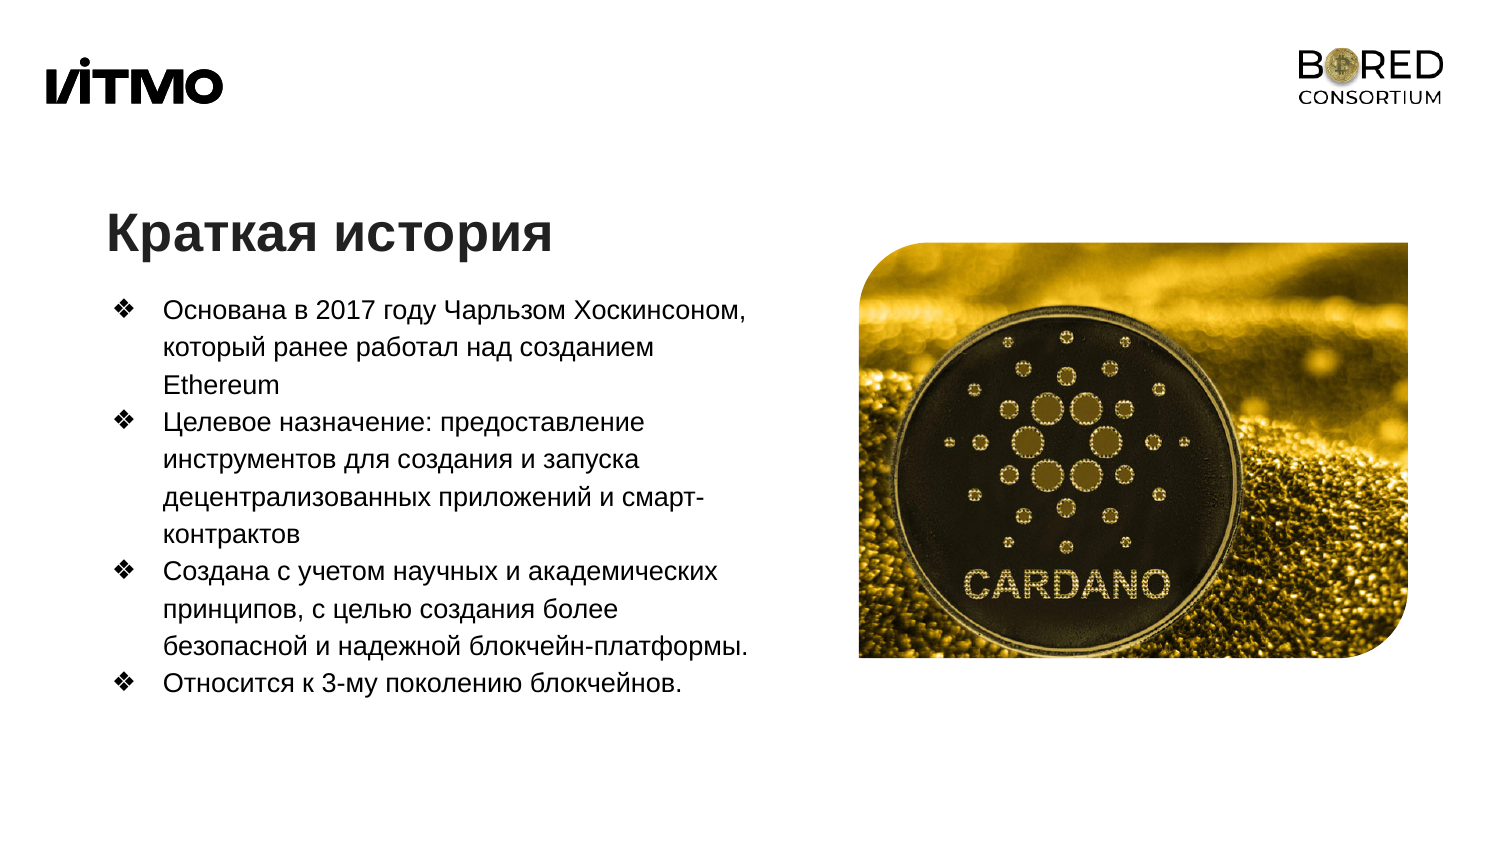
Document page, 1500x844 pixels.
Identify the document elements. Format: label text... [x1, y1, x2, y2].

title Краткая история [95, 196, 806, 269]
picture [858, 242, 1409, 659]
list Основана в 2017 году Чарльзом Хоскинсоном, который ранее работал над созданием Ethereum Целевое назначение: предоставление инструментов для создания и запуска децентрализованных приложений и смарт-контрактов Создана с учетом научных и академических принципов, с целью создания более безопасной и надежной блокчейн-платформы. Относится к 3-му поколению блокчейнов. [76, 282, 776, 707]
text_box [38, 44, 231, 117]
picture [1299, 44, 1443, 104]
